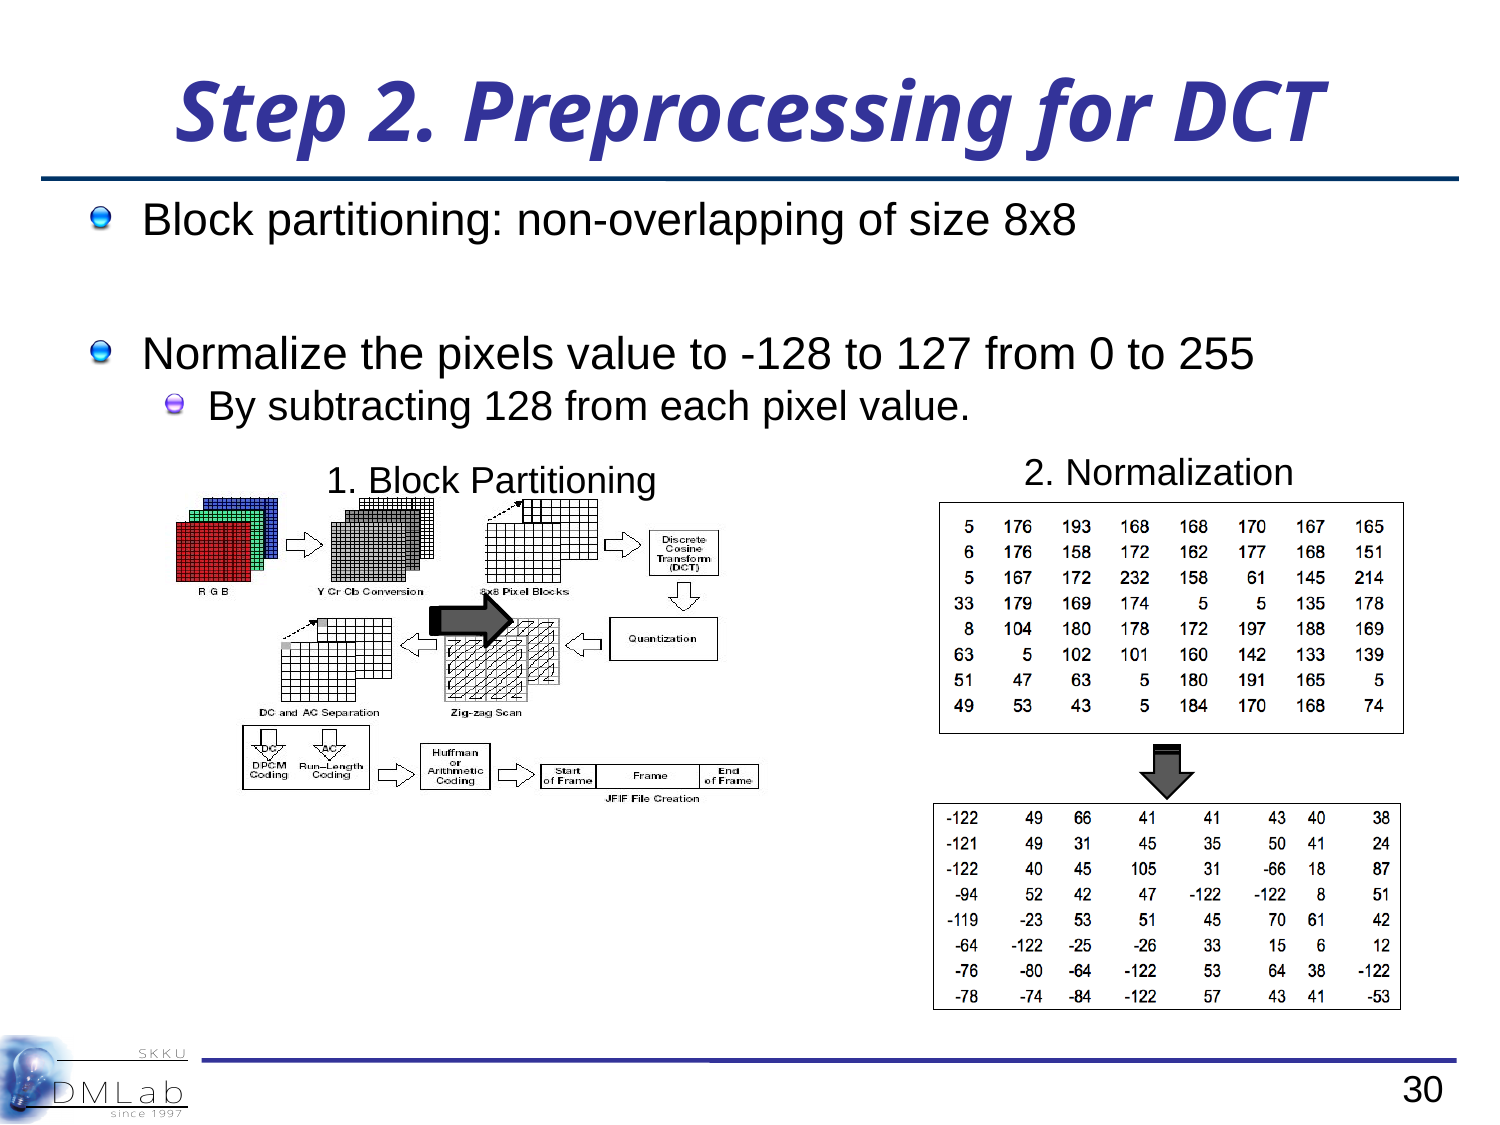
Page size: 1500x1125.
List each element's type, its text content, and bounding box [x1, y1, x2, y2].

picture [164, 491, 771, 808]
text_box [1154, 745, 1180, 752]
picture [85, 202, 115, 232]
text_box [1141, 753, 1193, 799]
text_box 1. Block Partitioning [311, 448, 672, 490]
picture [938, 502, 1404, 734]
picture [85, 336, 115, 366]
text_box 2. Normalization [1009, 440, 1309, 500]
picture [160, 390, 187, 417]
picture [933, 803, 1401, 1010]
slide_number 30 [1146, 1070, 1460, 1118]
list Block partitioning: non-overlapping of size 8x8 Normalize the pixels value to -128 to 127 from 0 to 255 By subtracting 128 from each pixel value. [70, 181, 1430, 1009]
title Step 2. Preprocessing for DCT [40, 30, 1460, 166]
